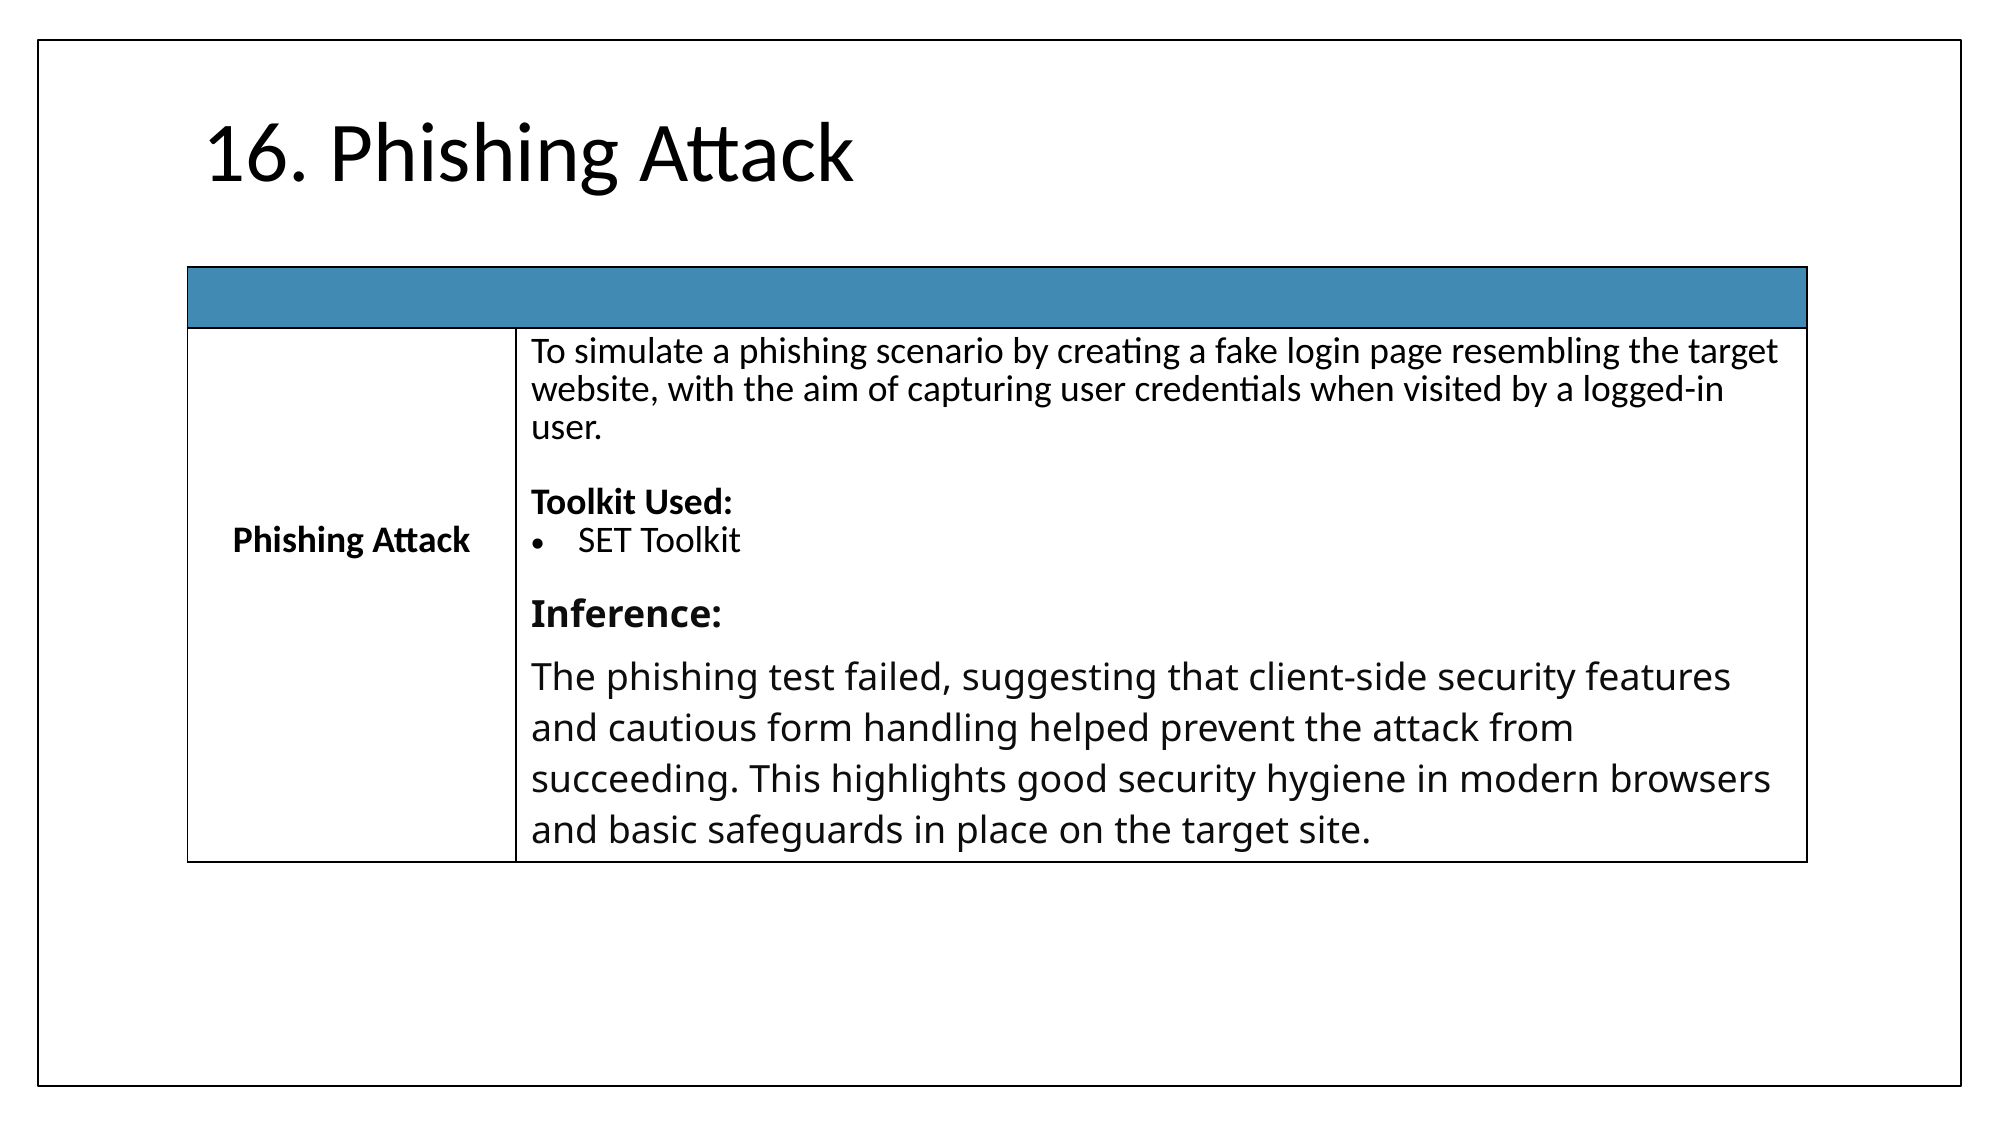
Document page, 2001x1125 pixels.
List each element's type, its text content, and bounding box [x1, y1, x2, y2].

table_header Phishing Attack [188, 329, 515, 861]
title 16. Phishing Attack [187, 99, 1808, 208]
table_header To simulate a phishing scenario by creating a fake login page resembling the target website, with the aim of capturing user credentials when visited by a logged-in user. Toolkit Used: SET Toolkit Inference: The phishing test failed, suggesting that client-side security features and cautious form handling helped prevent the attack from succeeding. This highlights good security hygiene in modern browsers and basic safeguards in place on the target site. [517, 329, 1806, 861]
table_header [188, 268, 1806, 327]
